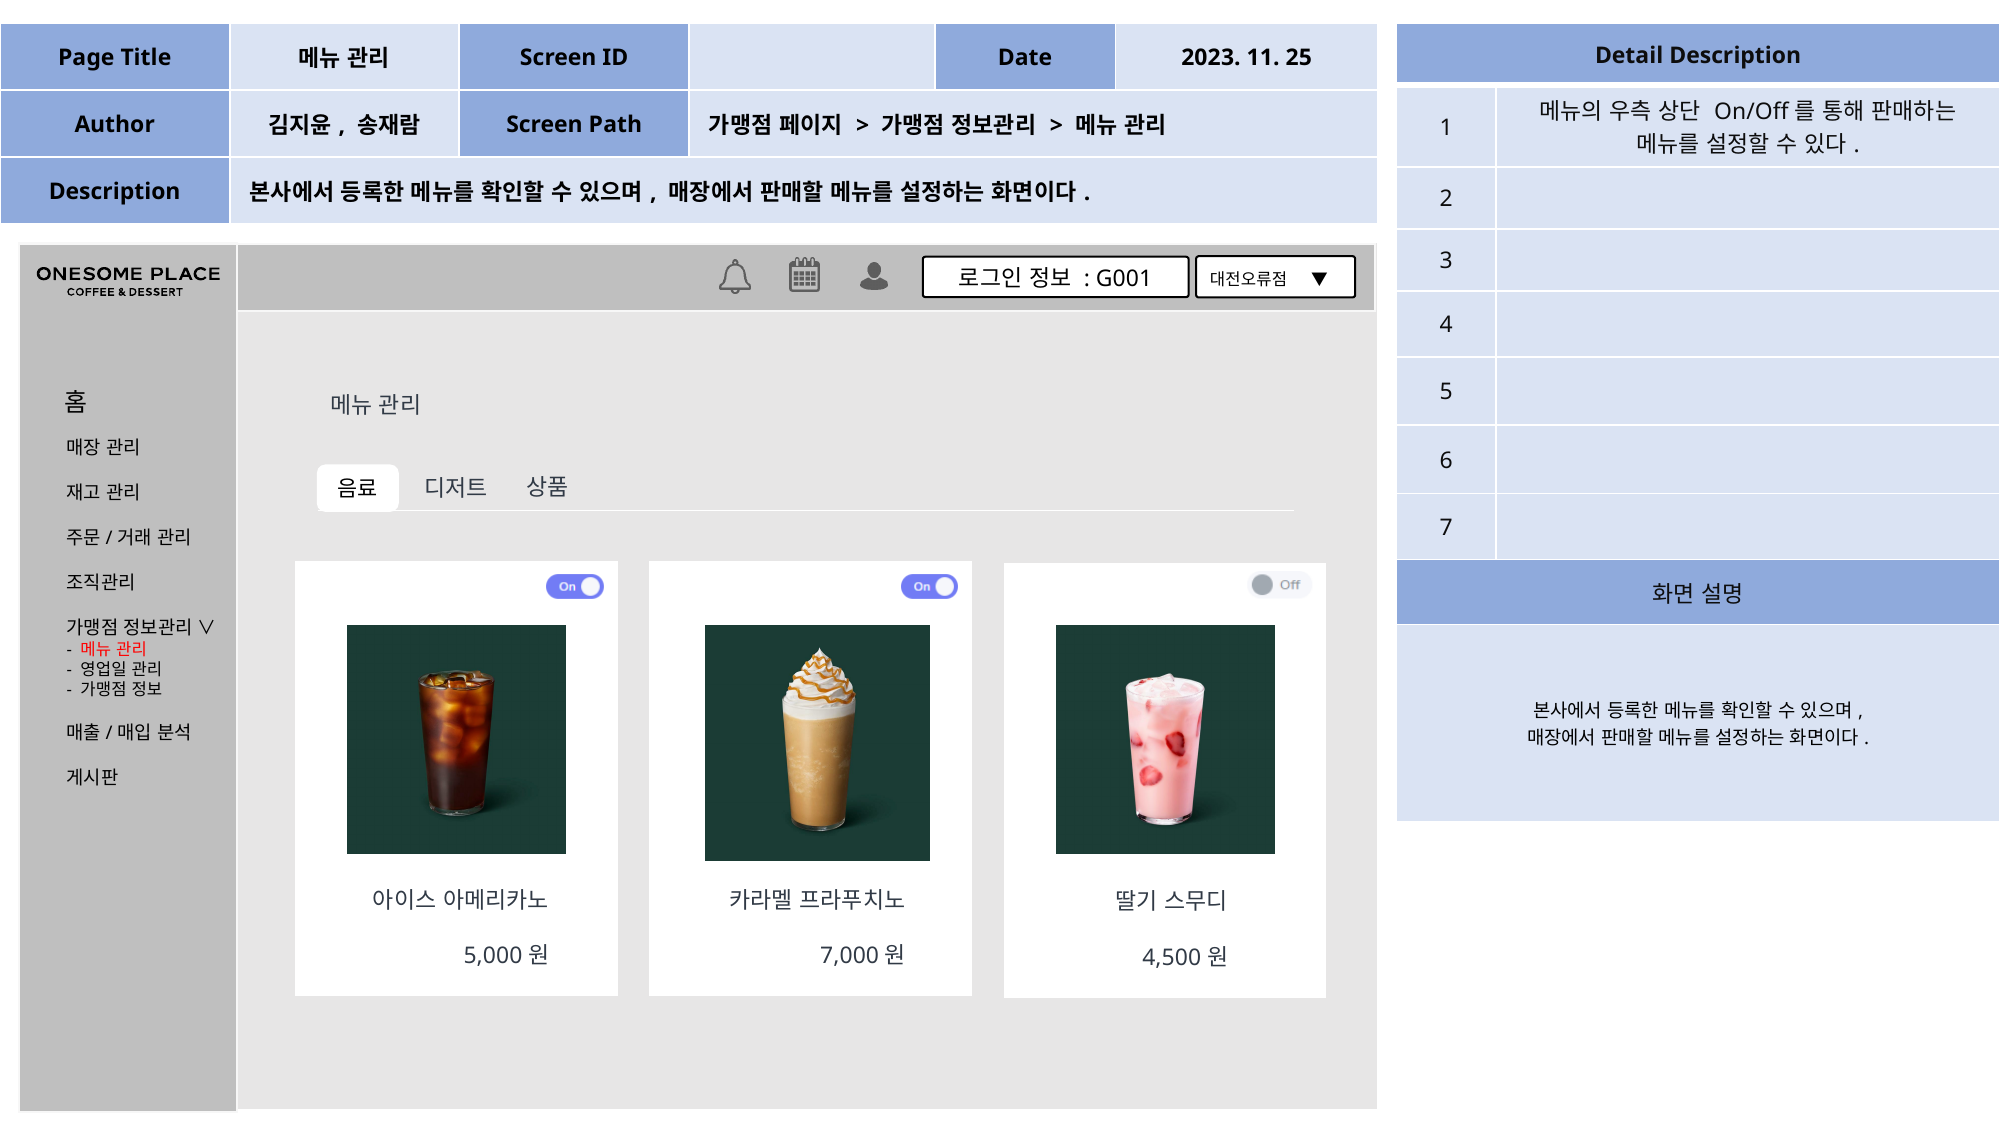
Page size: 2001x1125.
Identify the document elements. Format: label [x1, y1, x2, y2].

table_header [936, 24, 1115, 89]
table_cell [1497, 88, 1999, 166]
table_header [460, 24, 688, 89]
table_cell [1397, 88, 1495, 166]
table_header [231, 24, 458, 89]
table_cell [1497, 230, 1999, 290]
table_cell [1497, 494, 1999, 559]
text_box [18, 241, 1378, 1112]
table_cell [1397, 426, 1495, 493]
table_cell [1397, 625, 1999, 821]
table_cell [1397, 560, 1999, 624]
table_cell [1397, 358, 1495, 424]
table_cell [231, 158, 1377, 223]
table_header [1116, 24, 1377, 89]
table_cell [1397, 494, 1495, 559]
table_cell [1397, 292, 1495, 356]
table_cell [1497, 292, 1999, 356]
table_cell [1397, 230, 1495, 290]
table_header [690, 24, 934, 89]
table_cell [1, 91, 229, 156]
table_cell [690, 91, 1377, 156]
table_cell [1397, 168, 1495, 228]
table_cell [1497, 358, 1999, 424]
table_cell [1497, 426, 1999, 493]
table_header [1397, 24, 1999, 82]
table_cell [231, 91, 458, 156]
table_cell [460, 91, 688, 156]
table_cell [1, 158, 229, 223]
table_header [1, 24, 229, 89]
table_cell [1497, 168, 1999, 228]
